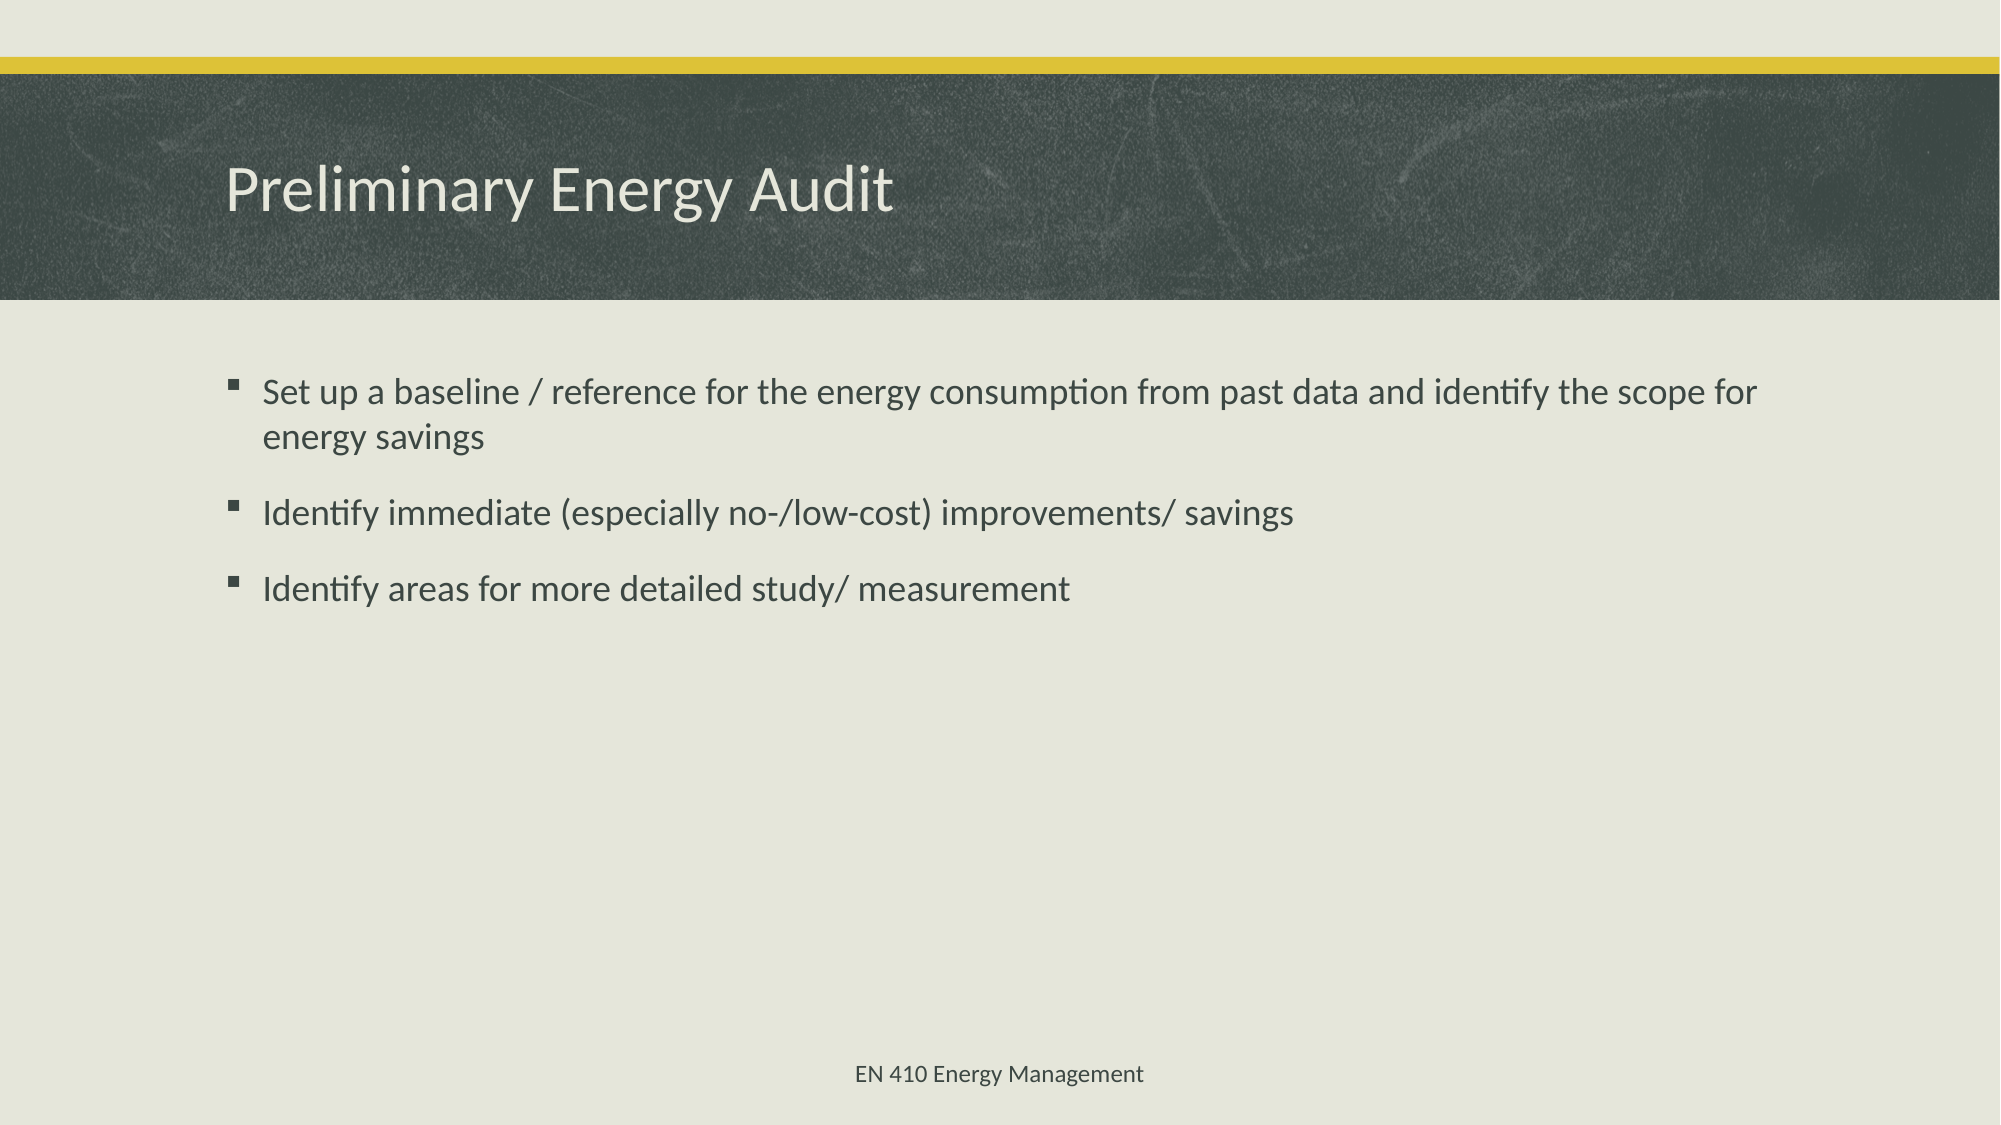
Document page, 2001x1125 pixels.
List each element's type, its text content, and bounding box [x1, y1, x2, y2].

title Preliminary Energy Audit [210, 76, 1790, 300]
footer EN 410 Energy Management [533, 1042, 1467, 1103]
picture [0, 74, 2000, 300]
list Set up a baseline / reference for the energy consumption from past data and identify the scope for energy savings Identify immediate (especially no-/low-cost) improvements/ savings Identify areas for more detailed study/ measurement [210, 359, 1790, 1014]
